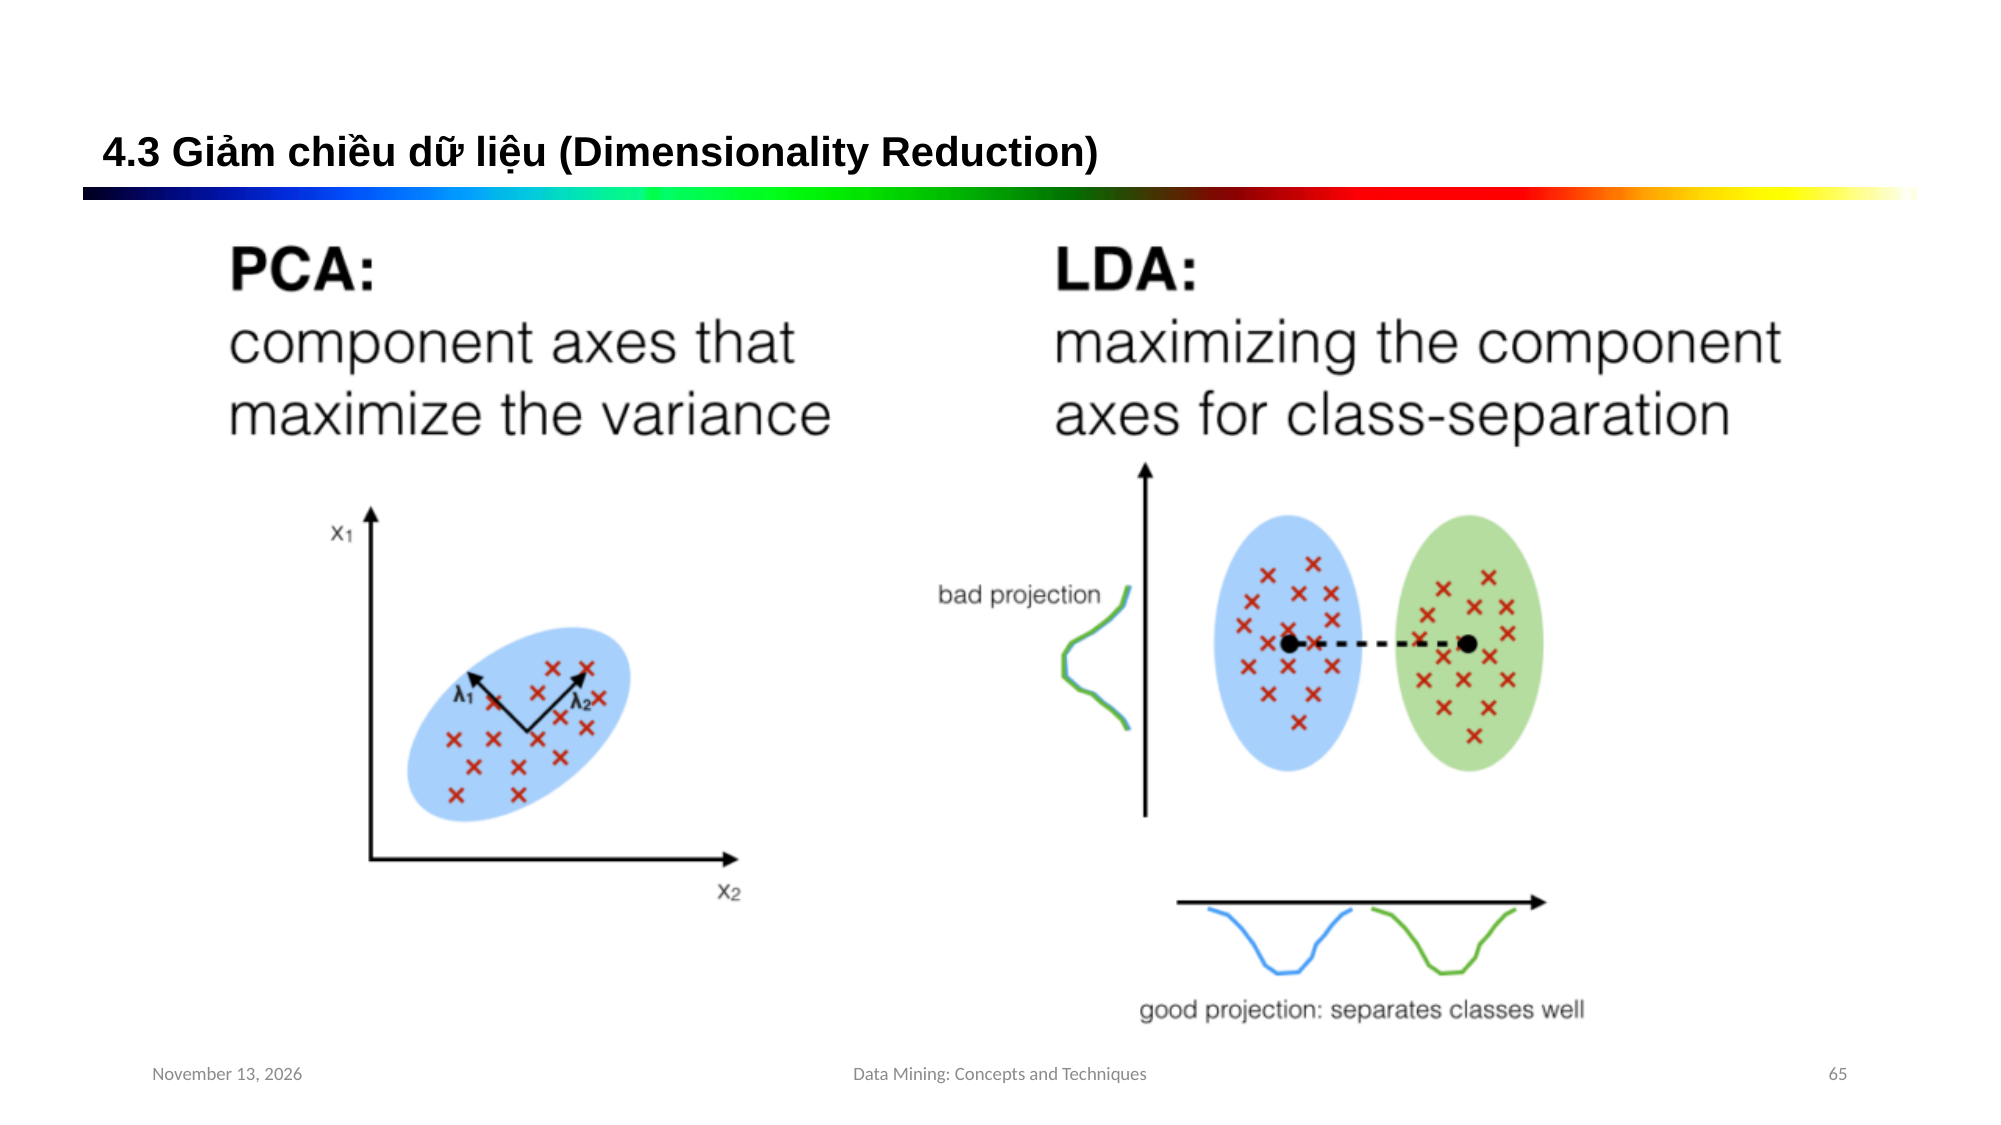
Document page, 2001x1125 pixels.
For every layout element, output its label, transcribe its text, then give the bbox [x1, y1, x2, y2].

picture [83, 187, 473, 200]
picture [509, 187, 1917, 200]
text_box 4.3 Giảm chiều dữ liệu (Dimensionality Reduction) [87, 116, 1543, 182]
footer Data Mining: Concepts and Techniques [662, 1043, 1338, 1103]
slide_number 65 [1412, 1042, 1863, 1103]
picture [199, 228, 1800, 1043]
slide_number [137, 1042, 588, 1103]
